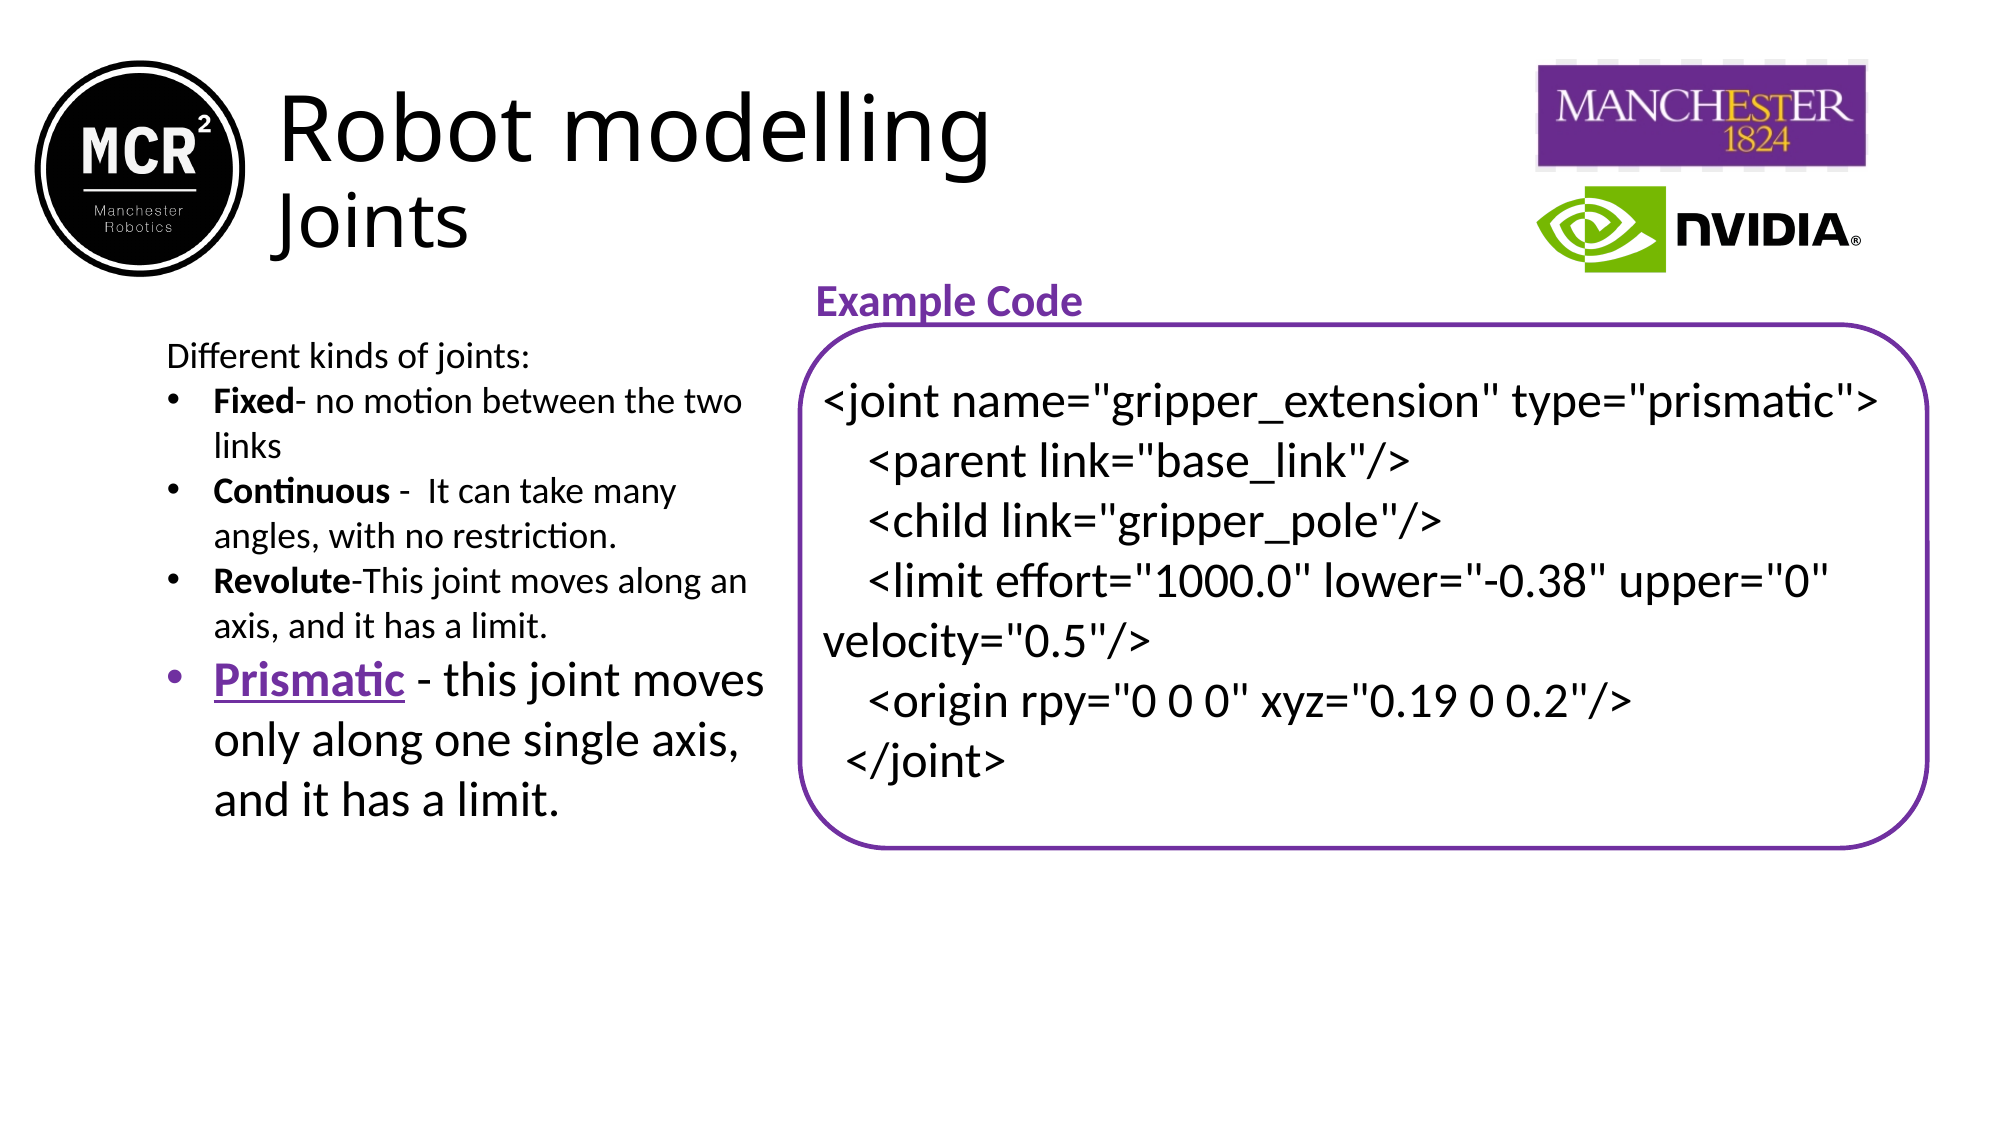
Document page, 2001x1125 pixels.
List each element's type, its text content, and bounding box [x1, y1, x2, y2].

text_box Different kinds of joints: Fixed- no motion between the two links Continuous - It can take many angles, with no restriction. Revolute-This joint moves along an axis, and it has a limit. Prismatic - this joint moves only along one single axis, and it has a limit. [151, 324, 800, 834]
text_box <joint name="gripper_extension" type="prismatic"> <parent link="base_link"/> <child link="gripper_pole"/> <limit effort="1000.0" lower="-0.38" upper="0" velocity="0.5"/> <origin rpy="0 0 0" xyz="0.19 0 0.2"/> </joint> [807, 359, 2000, 795]
picture [33, 59, 246, 278]
text_box [815, 322, 1912, 359]
text_box Example Code [800, 278, 1251, 334]
text_box [800, 372, 1923, 851]
picture [1565, 59, 1869, 172]
picture [1565, 176, 1863, 278]
text_box Robot modelling Joints [261, 59, 1565, 278]
